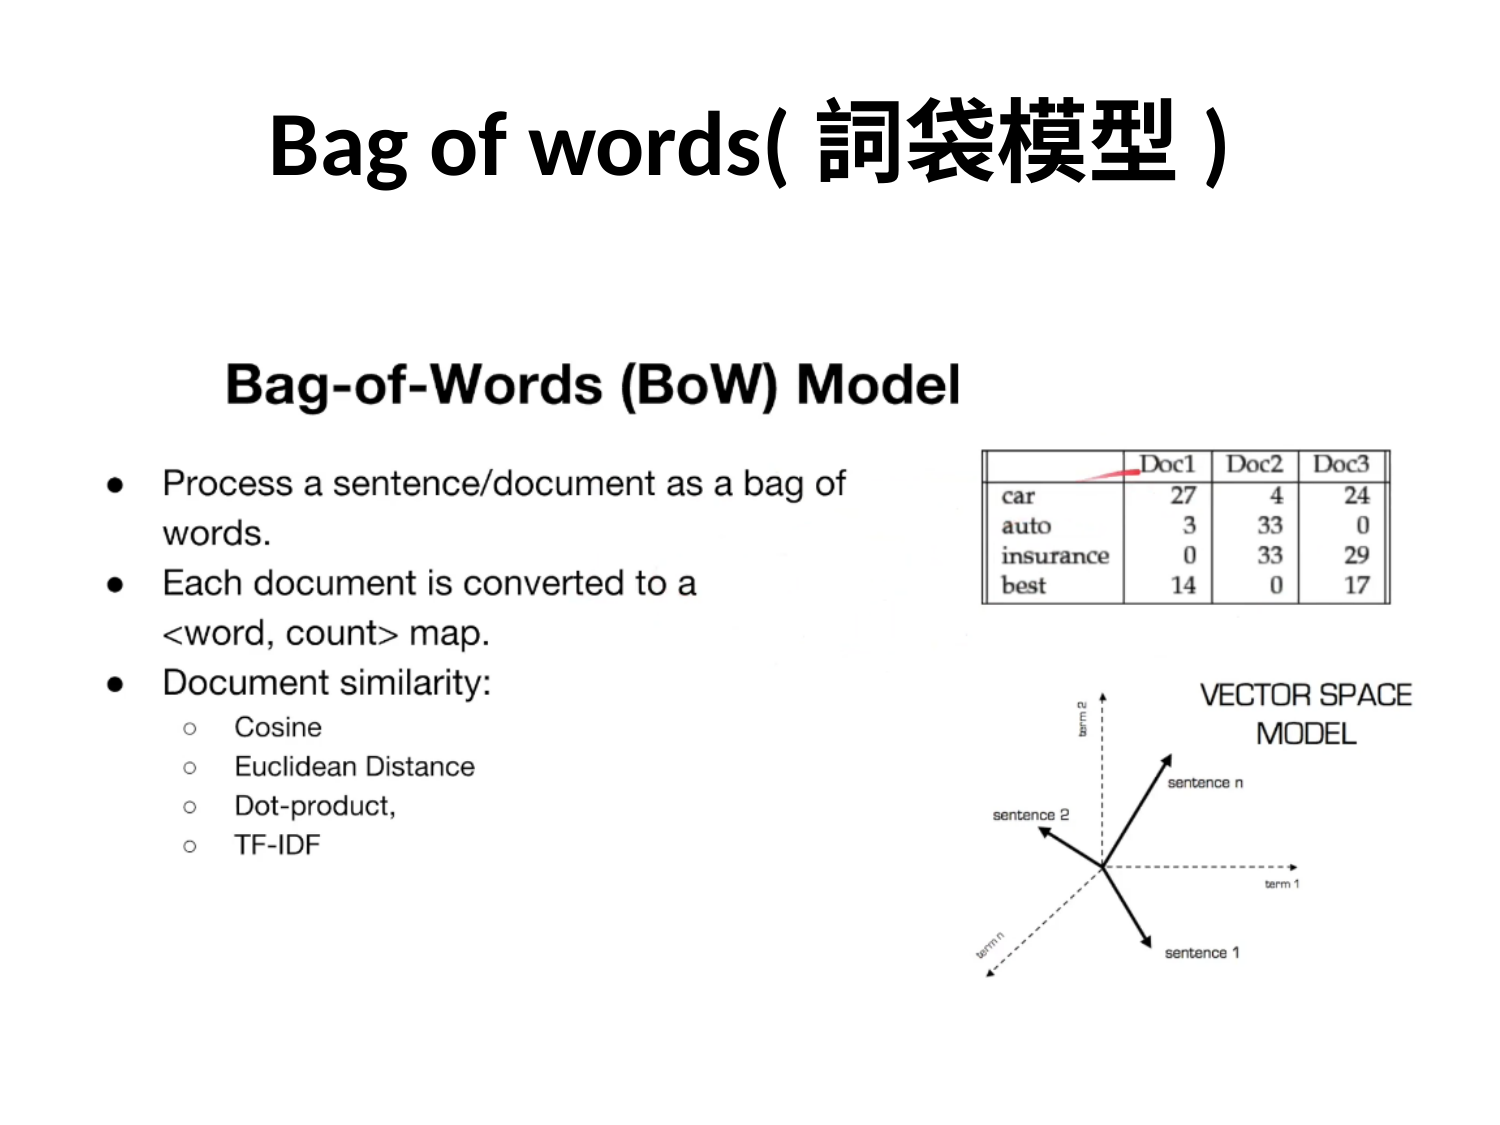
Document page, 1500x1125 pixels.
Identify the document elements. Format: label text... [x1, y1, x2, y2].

picture [52, 314, 1436, 1000]
title Bag of words(詞袋模型) [75, 45, 1425, 233]
